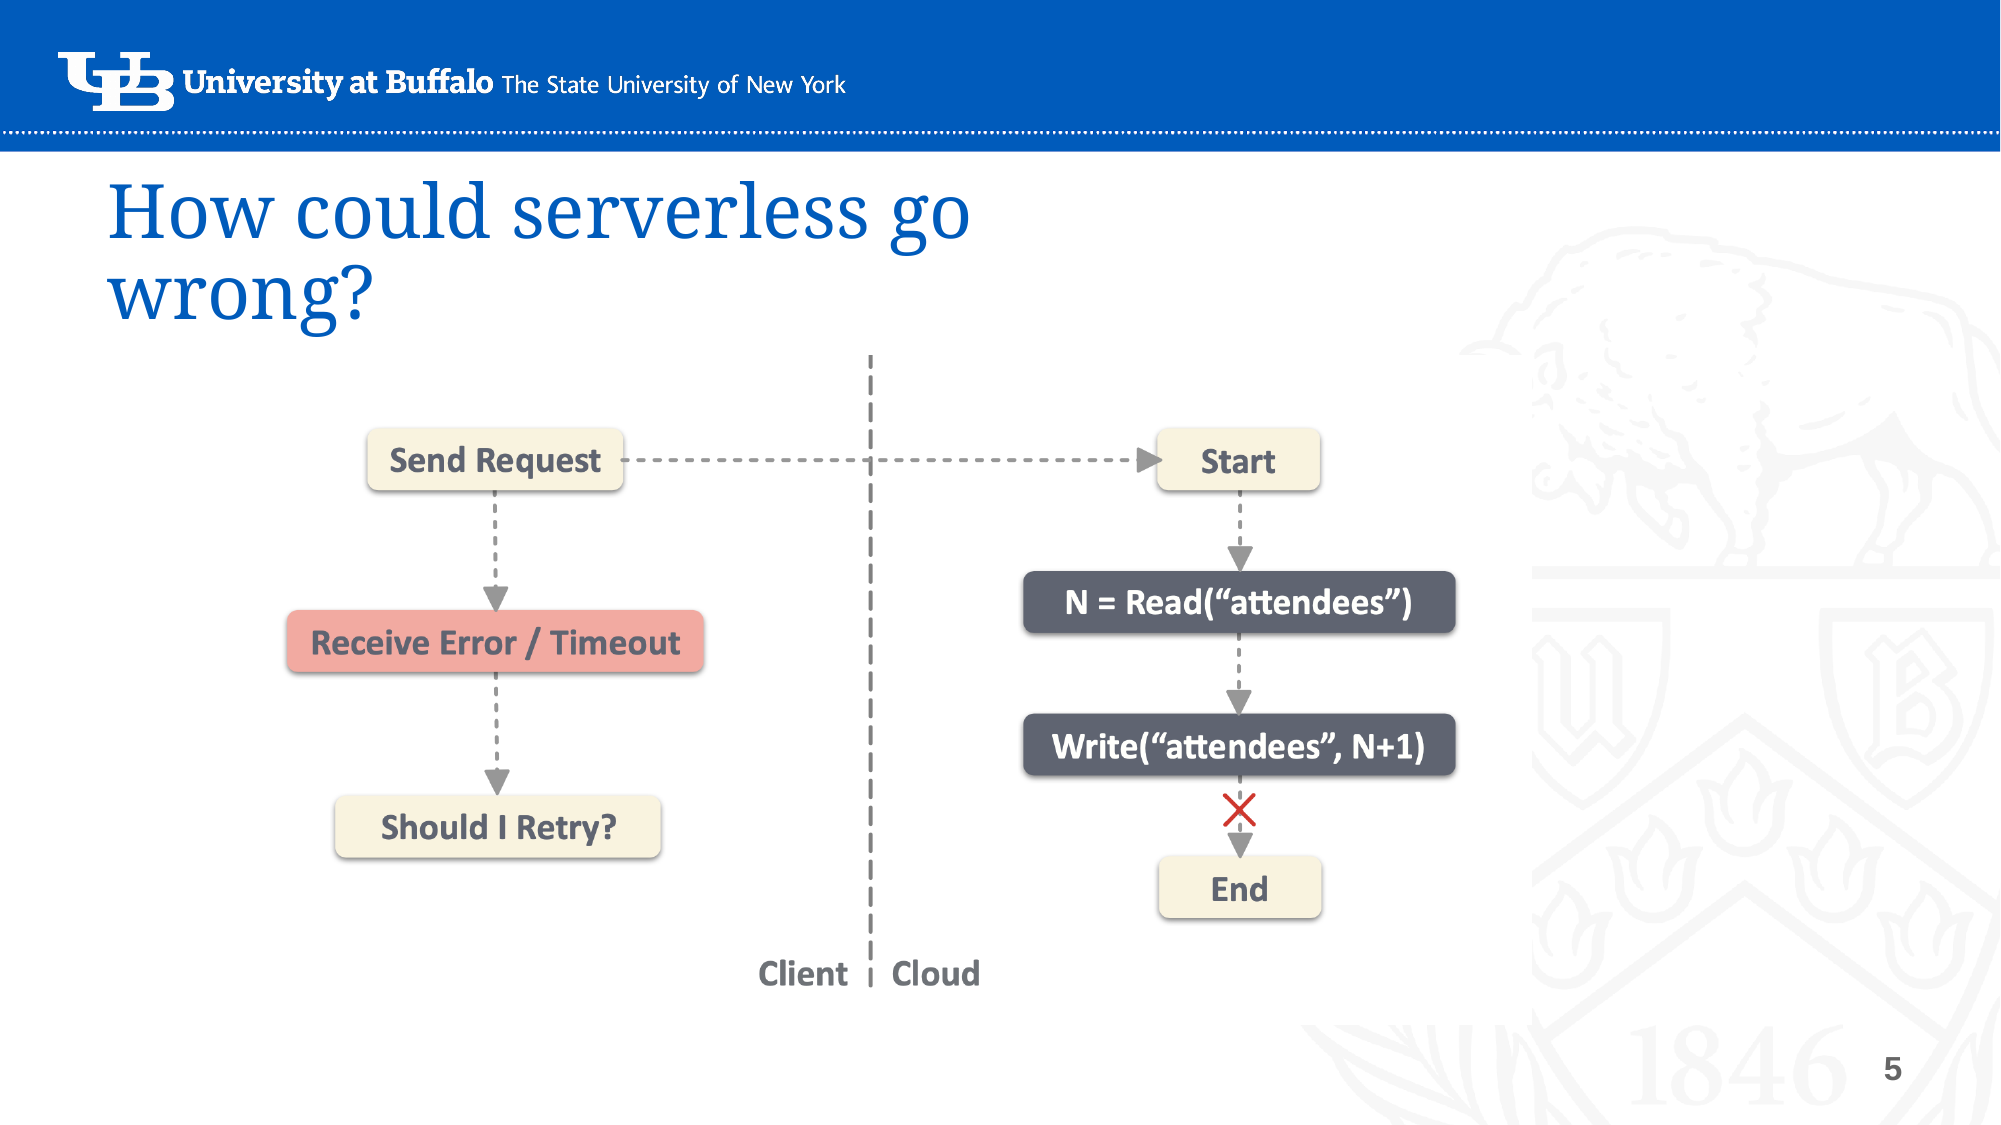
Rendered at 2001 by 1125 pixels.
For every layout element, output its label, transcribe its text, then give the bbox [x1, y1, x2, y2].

picture [0, 0, 2001, 1125]
title How could serverless go wrong? [93, 140, 1234, 343]
footer ‹#› [1242, 1036, 1918, 1097]
